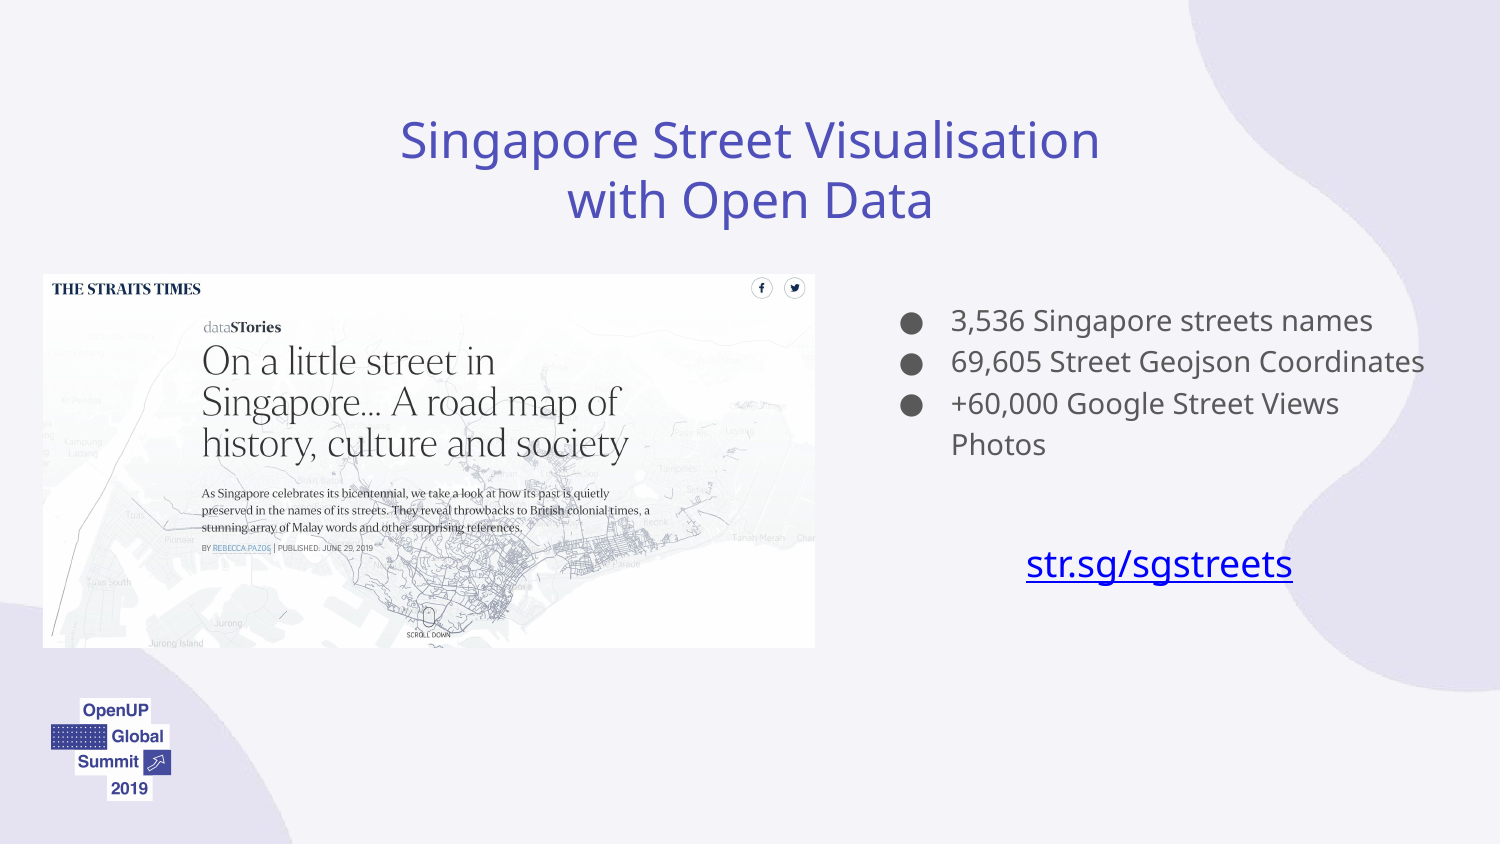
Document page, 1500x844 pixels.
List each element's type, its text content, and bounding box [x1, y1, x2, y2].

title Singapore Street Visualisation with Open Data [371, 106, 1129, 171]
text_box [42, 274, 816, 648]
text_box 3,536 Singapore streets names 69,605 Street Geojson Coordinates +60,000 Google Street Views Photos [875, 294, 1441, 403]
text_box str.sg/sgstreets [1024, 538, 1392, 588]
picture [0, 0, 1500, 844]
